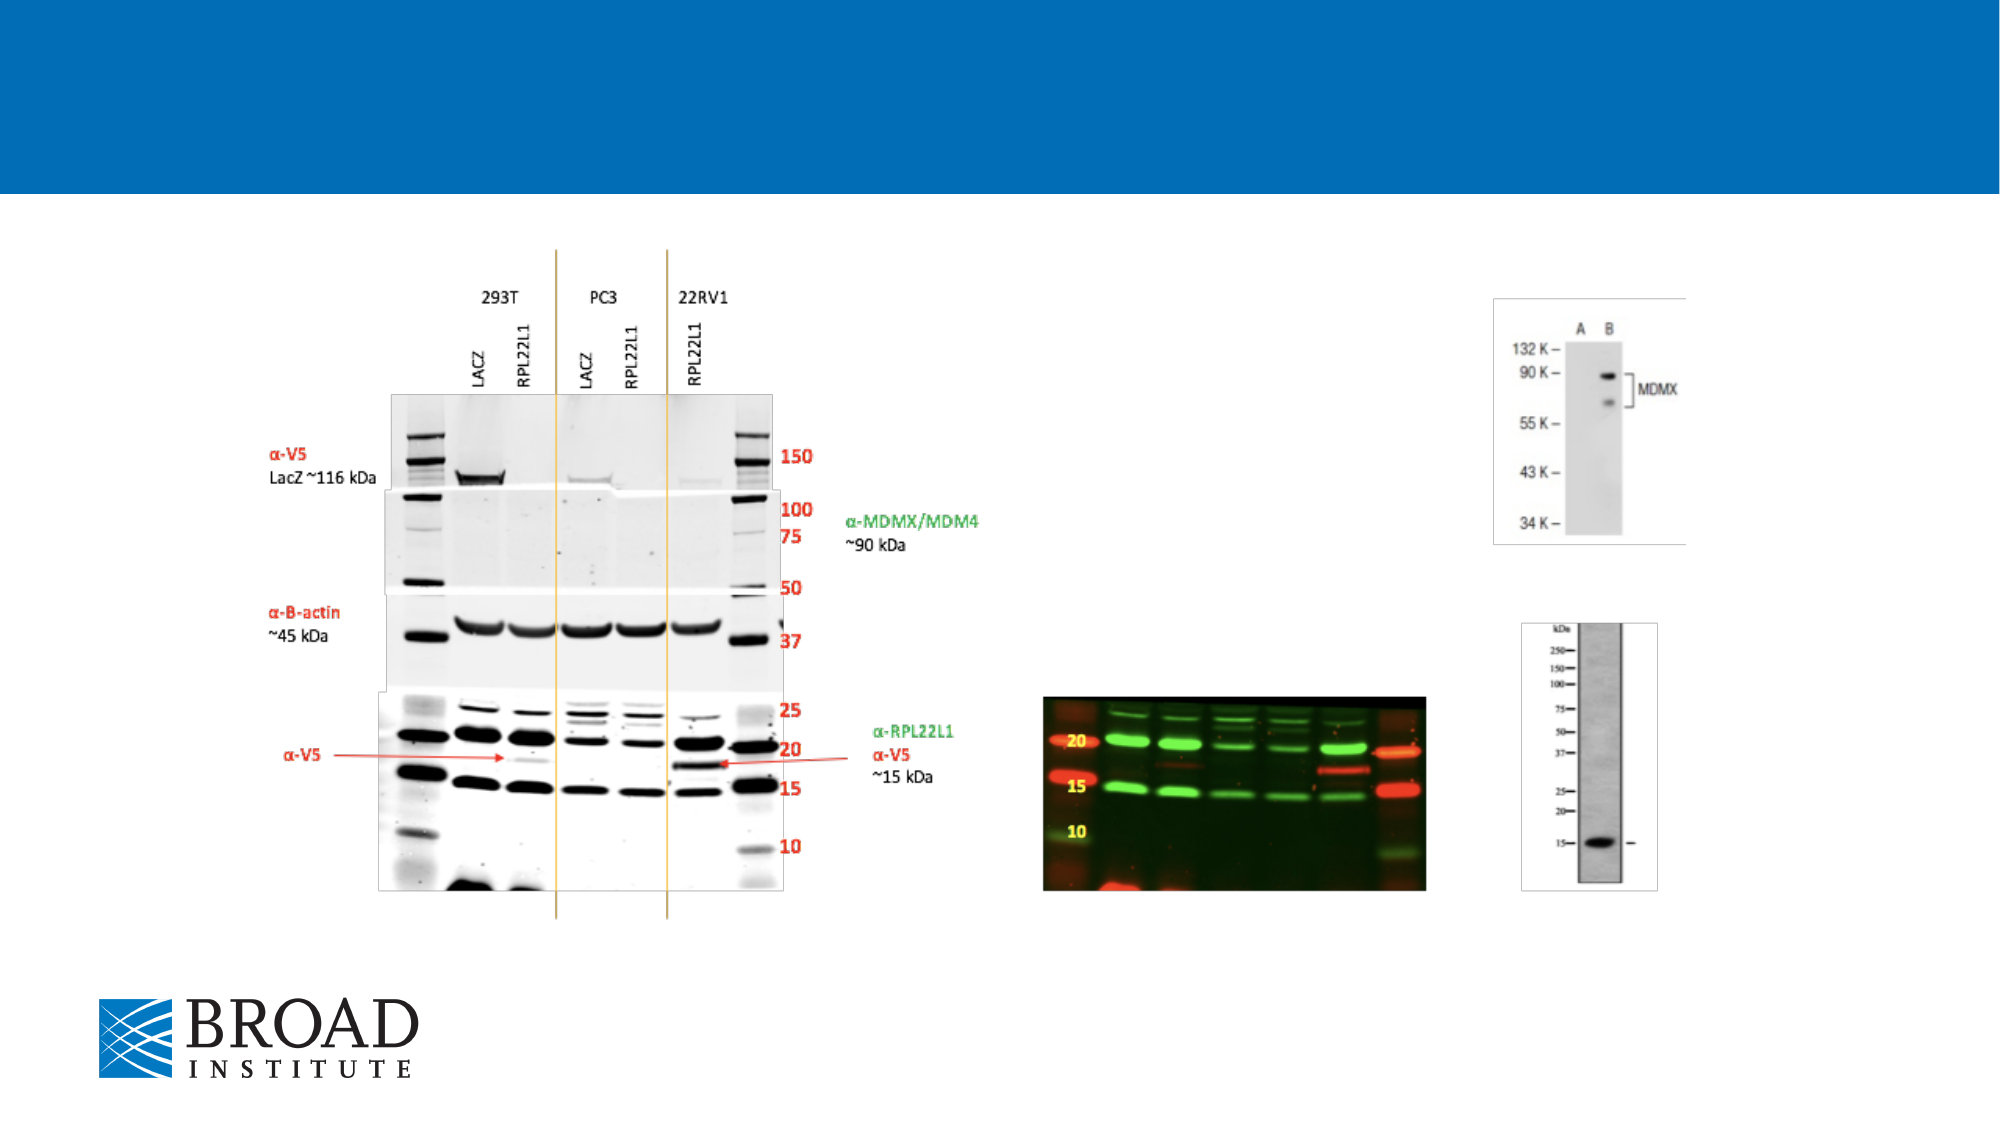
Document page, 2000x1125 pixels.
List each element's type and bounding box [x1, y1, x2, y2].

picture [80, 977, 435, 1101]
picture [257, 249, 1686, 921]
